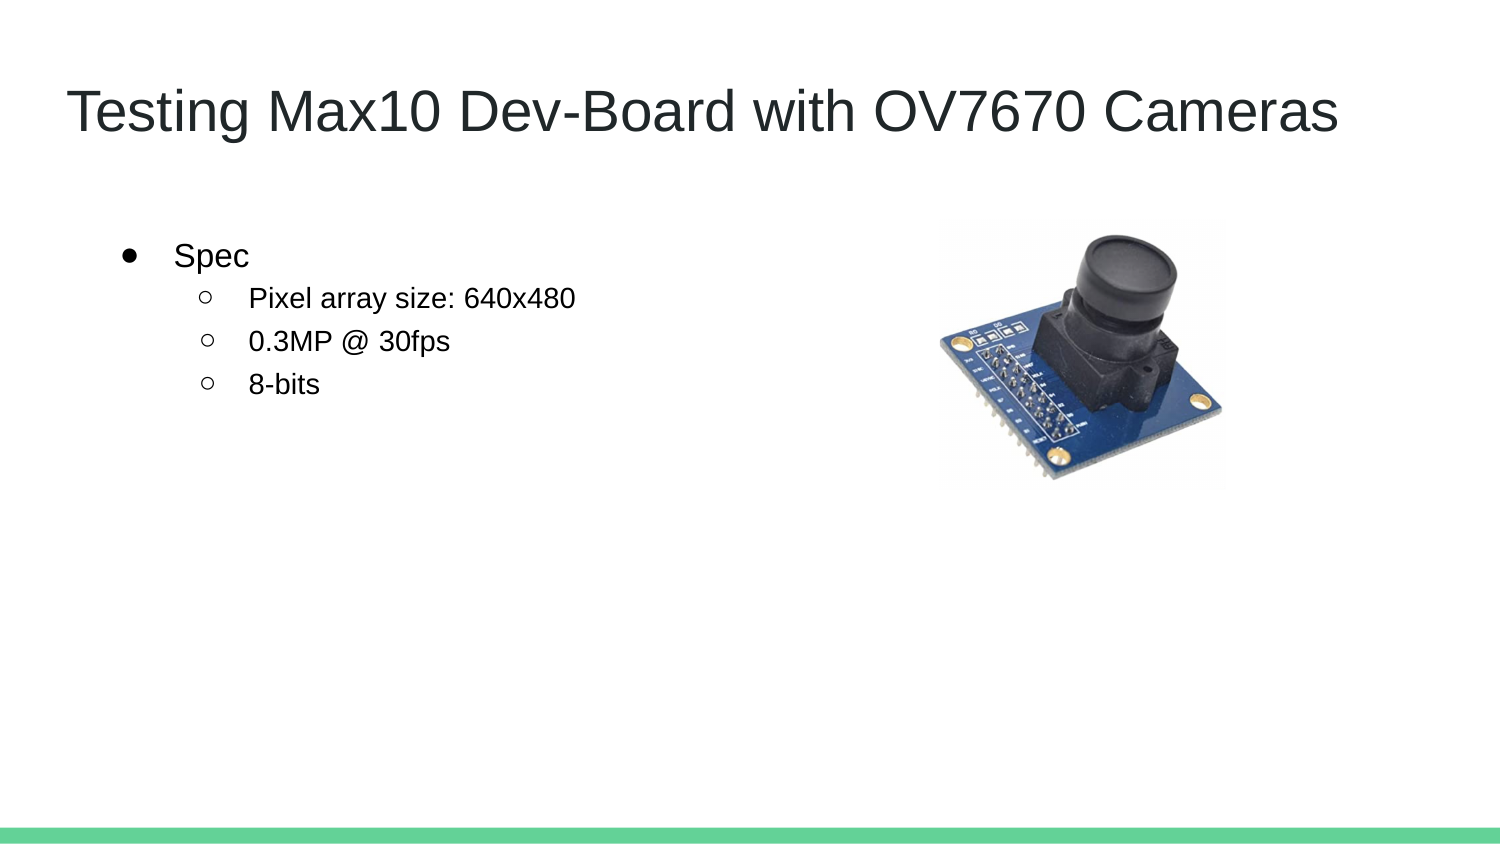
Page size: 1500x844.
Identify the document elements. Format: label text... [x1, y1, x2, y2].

text_box Spec Pixel array size: 640x480 0.3MP @ 30fps 8-bits [83, 219, 822, 416]
picture [939, 218, 1226, 491]
title Testing Max10 Dev-Board with OV7670 Cameras [51, 58, 1449, 153]
